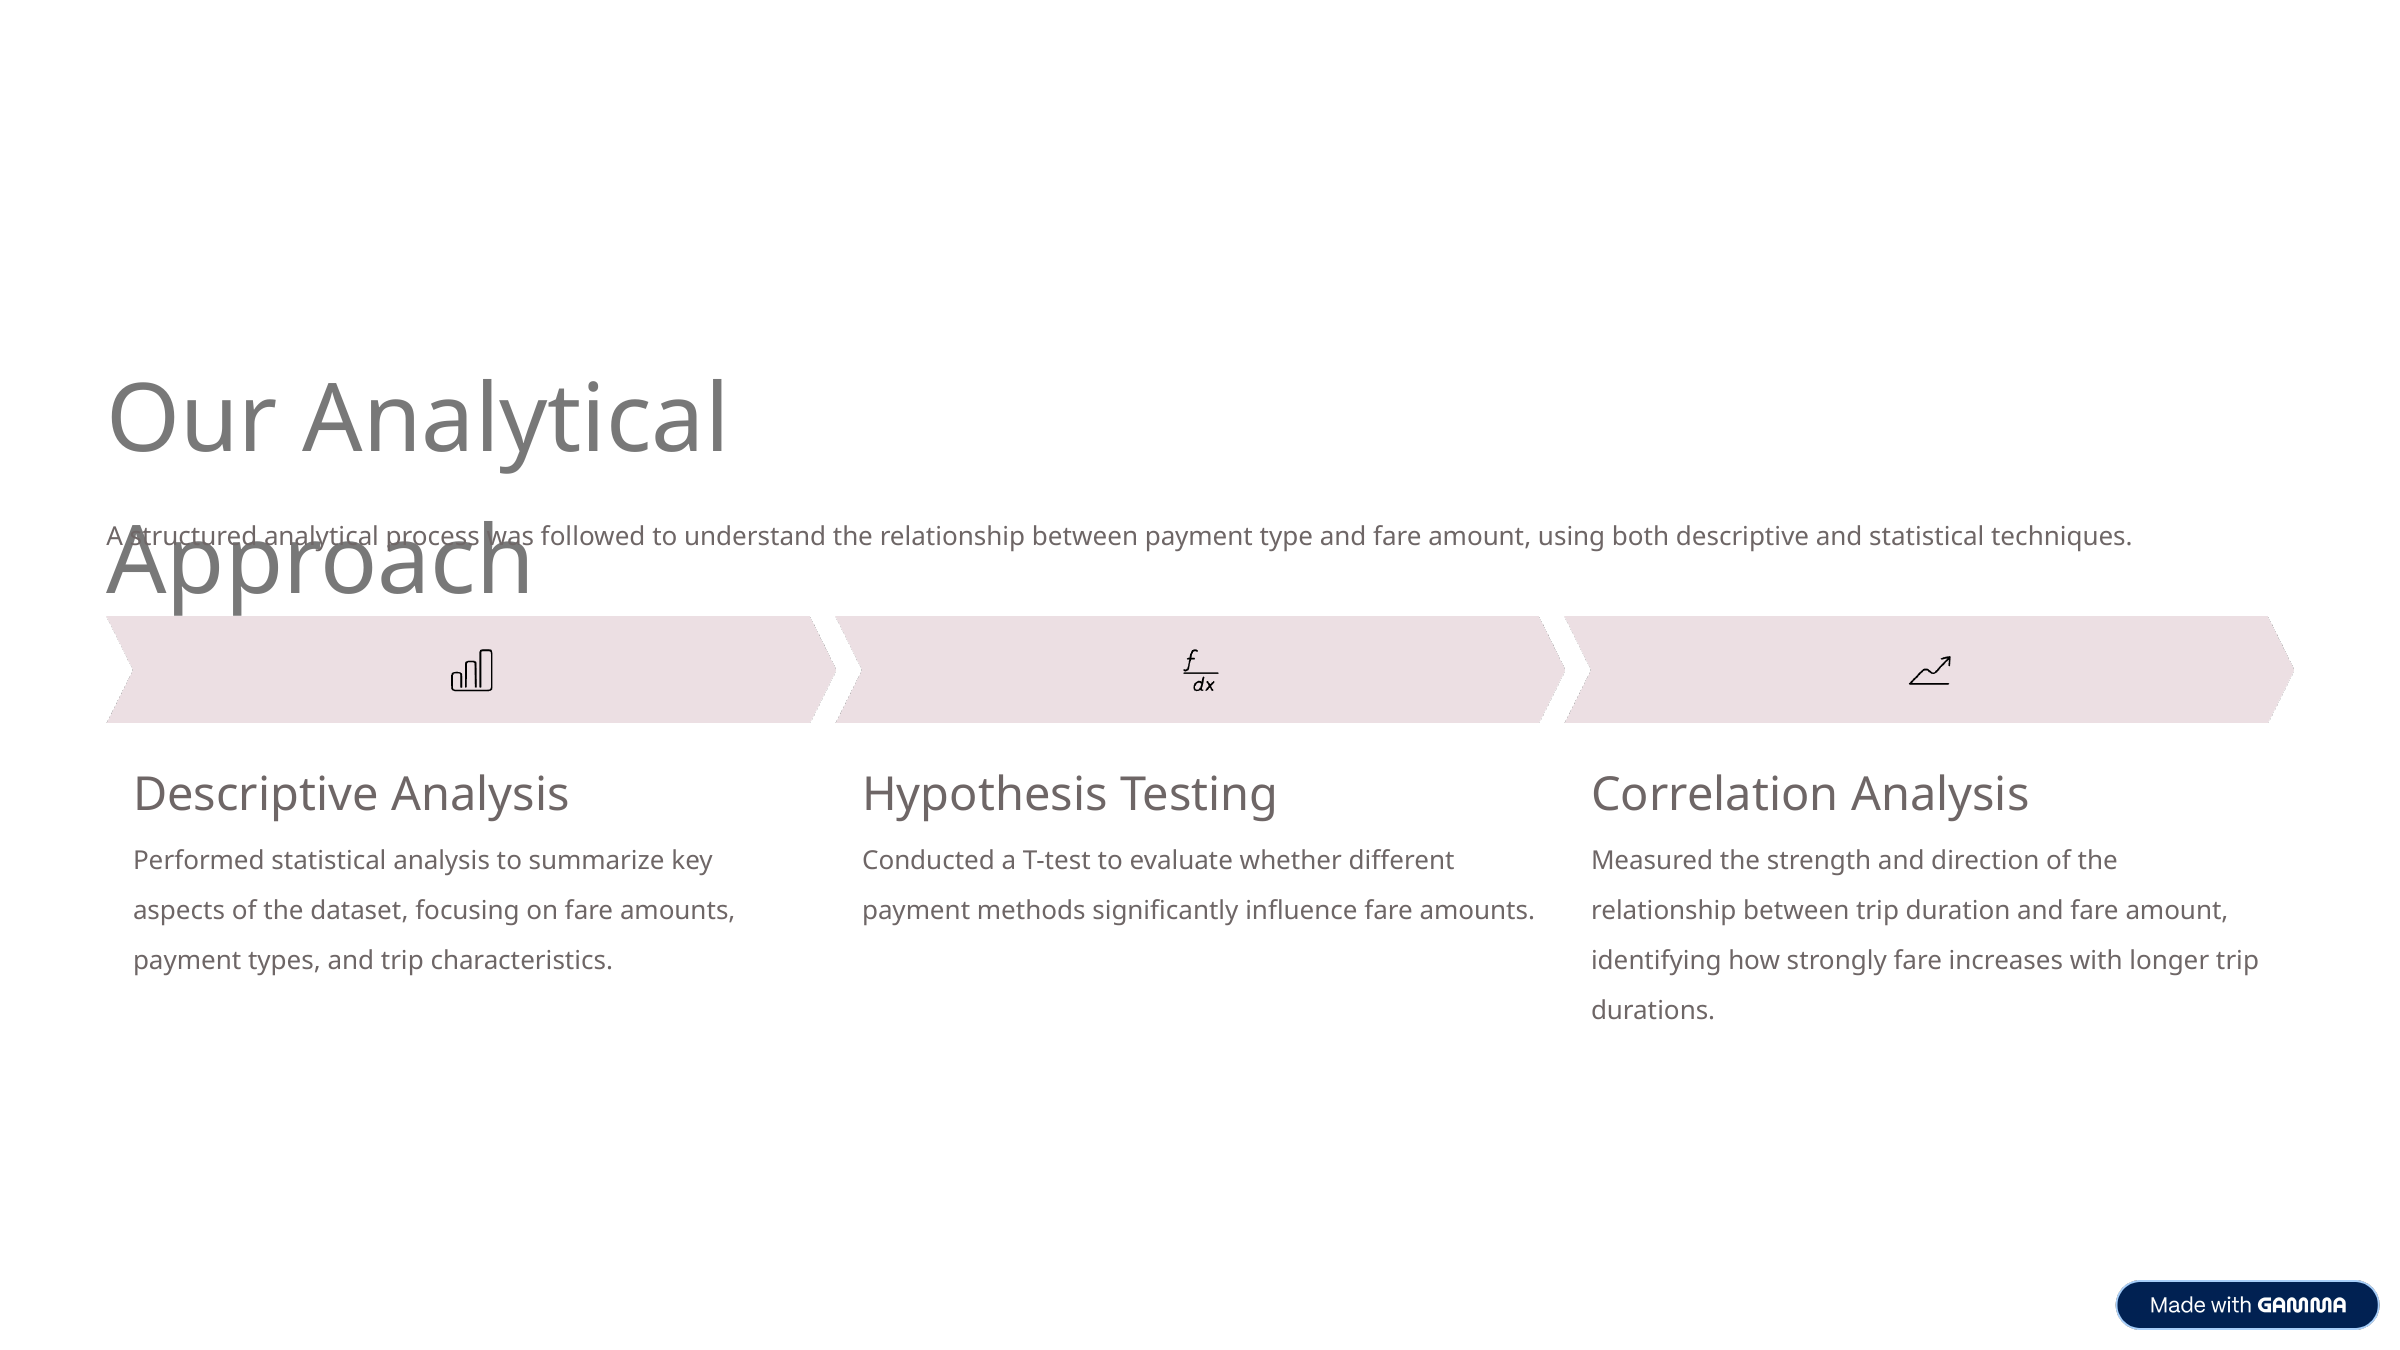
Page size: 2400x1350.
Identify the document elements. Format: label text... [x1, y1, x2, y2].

text_box Descriptive Analysis [133, 749, 612, 809]
text_box Our Analytical Approach [106, 328, 1169, 448]
text_box Measured the strength and direction of the relationship between trip duration and fare amount, identifying how strongly fare increases with longer trip durations. [1591, 824, 2267, 996]
text_box Hypothesis Testing [862, 749, 1341, 809]
text_box A structured analytical process was followed to understand the relationship between payment type and fare amount, using both descriptive and statistical techniques. [106, 500, 2294, 587]
picture [2106, 1271, 2389, 1339]
picture [106, 615, 2294, 723]
text_box Performed statistical analysis to summarize key aspects of the dataset, focusing on fare amounts, payment types, and trip characteristics. [133, 824, 809, 953]
text_box Correlation Analysis [1591, 749, 2070, 809]
text_box Conducted a T-test to evaluate whether different payment methods significantly influence fare amounts. [862, 824, 1538, 953]
